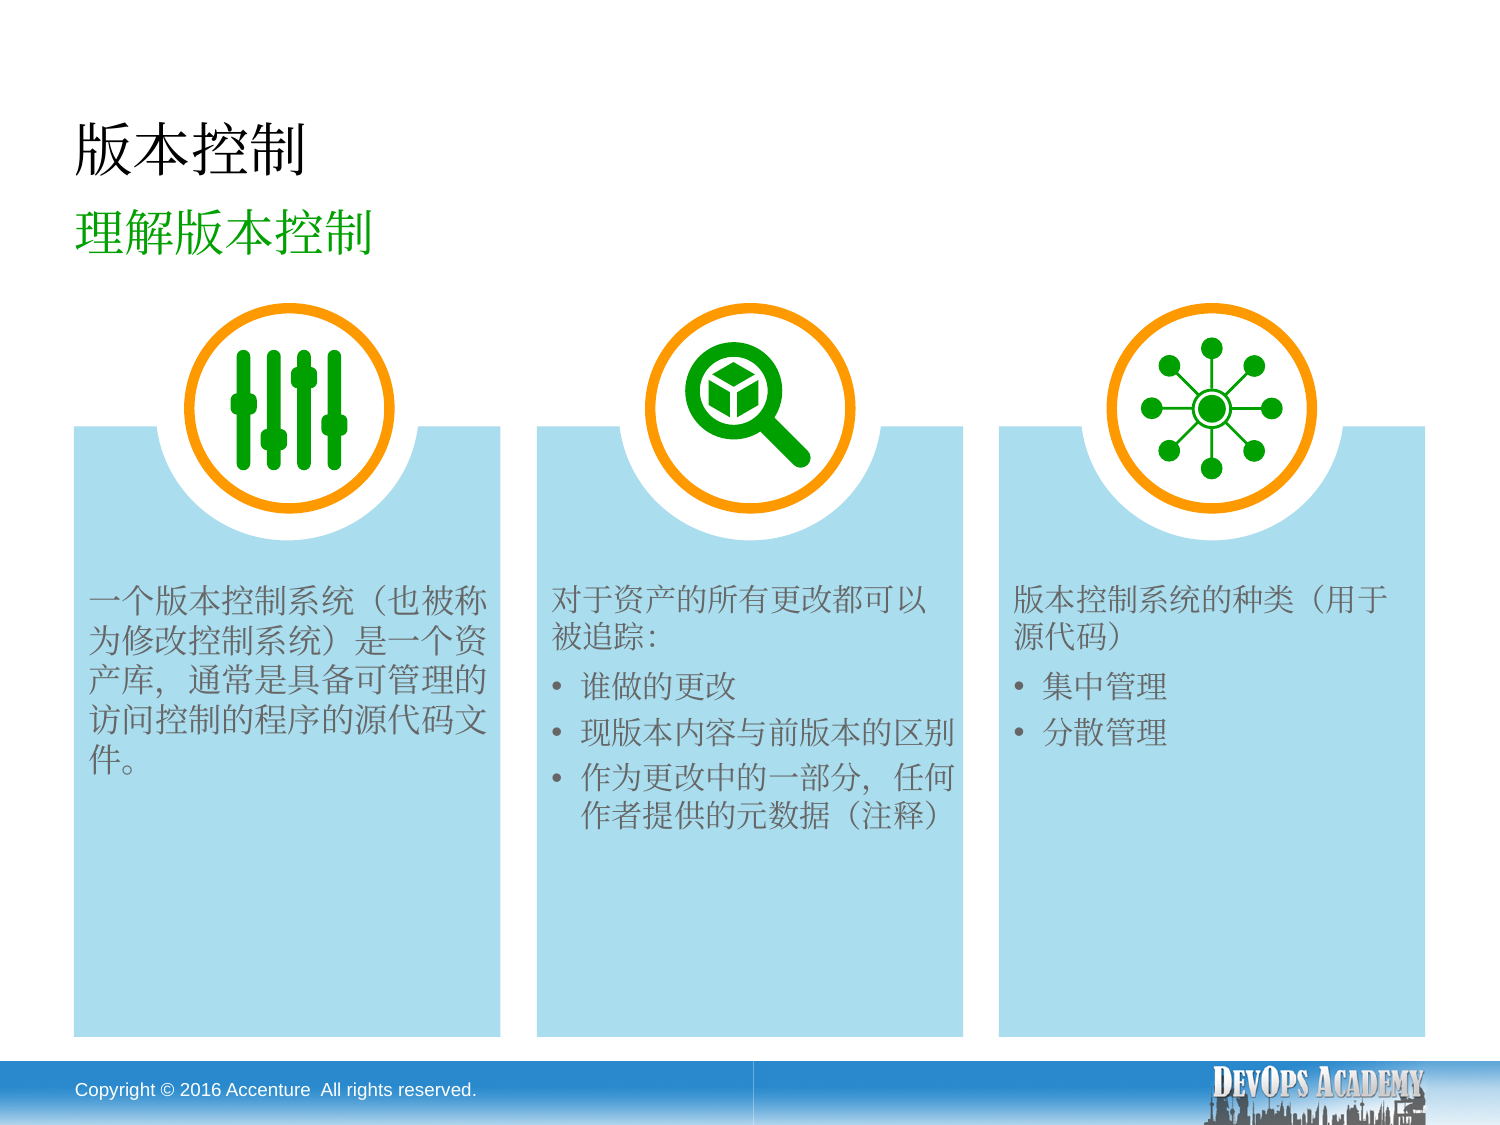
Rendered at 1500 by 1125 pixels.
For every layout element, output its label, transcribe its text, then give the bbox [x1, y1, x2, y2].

list 理解版本控制 [74, 193, 1426, 259]
footer Copyright © 2016 Accenture All rights reserved. [74, 1078, 666, 1100]
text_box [189, 308, 390, 509]
text_box 版本控制系统的种类（用于源代码） 集中管理 分散管理 [998, 426, 1426, 1037]
picture [0, 1061, 1500, 1125]
text_box 对于资产的所有更改都可以被追踪： 谁做的更改 现版本内容与前版本的区别 作为更改中的一部分，任何作者提供的元数据（注释） [536, 426, 964, 1037]
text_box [1111, 308, 1313, 509]
title 版本控制 [74, 19, 1426, 184]
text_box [649, 308, 851, 509]
text_box 一个版本控制系统（也被称为修改控制系统）是一个资产库，通常是具备可管理的访问控制的程序的源代码文件。 [73, 426, 501, 1037]
